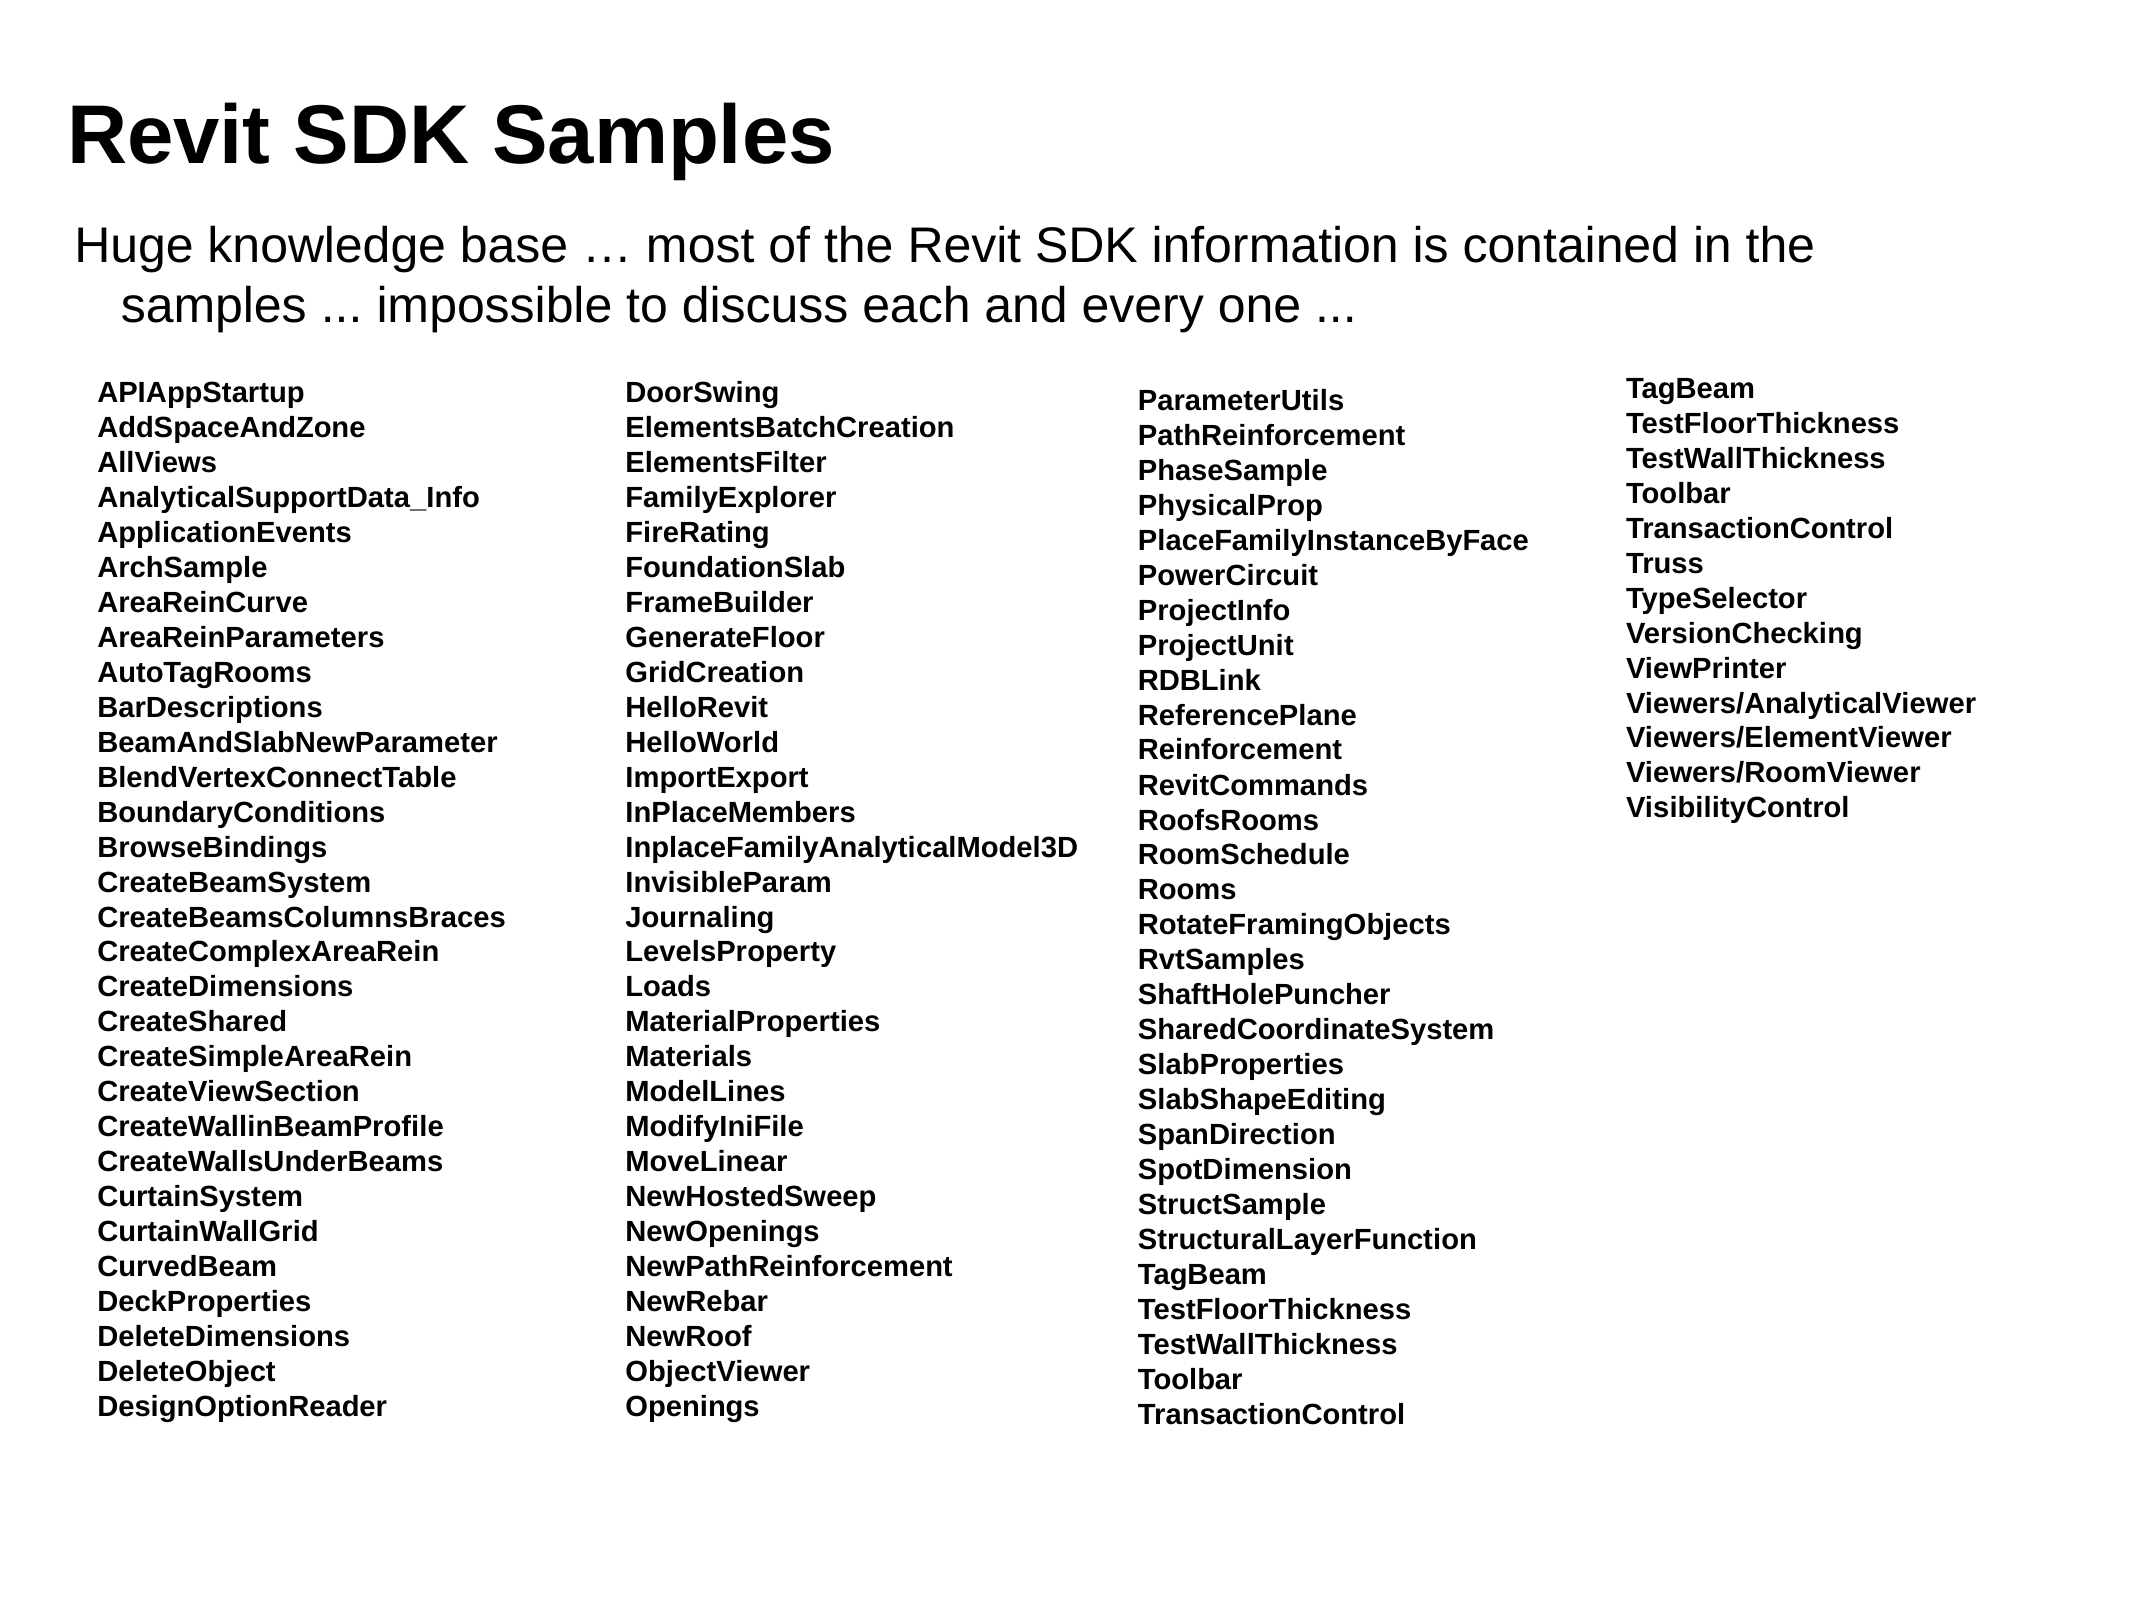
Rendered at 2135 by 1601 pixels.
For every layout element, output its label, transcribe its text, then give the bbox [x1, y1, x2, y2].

text_box ParameterUtils PathReinforcement PhaseSample PhysicalProp PlaceFamilyInstanceByFace PowerCircuit ProjectInfo ProjectUnit RDBLink ReferencePlane Reinforcement RevitCommands RoofsRooms RoomSchedule Rooms RotateFramingObjects RvtSamples ShaftHolePuncher SharedCoordinateSystem SlabProperties SlabShapeEditing SpanDirection SpotDimension StructSample StructuralLayerFunction TagBeam TestFloorThickness TestWallThickness Toolbar TransactionControl [1116, 370, 1655, 1476]
title Revit SDK Samples [66, 59, 2028, 201]
text_box TagBeam TestFloorThickness TestWallThickness Toolbar TransactionControl Truss TypeSelector VersionChecking ViewPrinter Viewers/AnalyticalViewer Viewers/ElementViewer Viewers/RoomViewer VisibilityControl [1604, 358, 2092, 835]
list Huge knowledge base … most of the Revit SDK information is contained in the samples ... impossible to discuss each and every one ... [73, 212, 1975, 367]
text_box DoorSwing ElementsBatchCreation ElementsFilter FamilyExplorer FireRating FoundationSlab FrameBuilder GenerateFloor GridCreation HelloRevit HelloWorld ImportExport InPlaceMembers InplaceFamilyAnalyticalModel3D InvisibleParam Journaling LevelsProperty Loads MaterialProperties Materials ModelLines ModifyIniFile MoveLinear NewHostedSweep NewOpenings NewPathReinforcement NewRebar NewRoof ObjectViewer Openings [604, 362, 1143, 1433]
text_box APIAppStartup AddSpaceAndZone AllViews AnalyticalSupportData_Info ApplicationEvents ArchSample AreaReinCurve AreaReinParameters AutoTagRooms BarDescriptions BeamAndSlabNewParameter BlendVertexConnectTable BoundaryConditions BrowseBindings CreateBeamSystem CreateBeamsColumnsBraces CreateComplexAreaRein CreateDimensions CreateShared CreateSimpleAreaRein CreateViewSection CreateWallinBeamProfile CreateWallsUnderBeams CurtainSystem CurtainWallGrid CurvedBeam DeckProperties DeleteDimensions DeleteObject DesignOptionReader [75, 362, 580, 1433]
